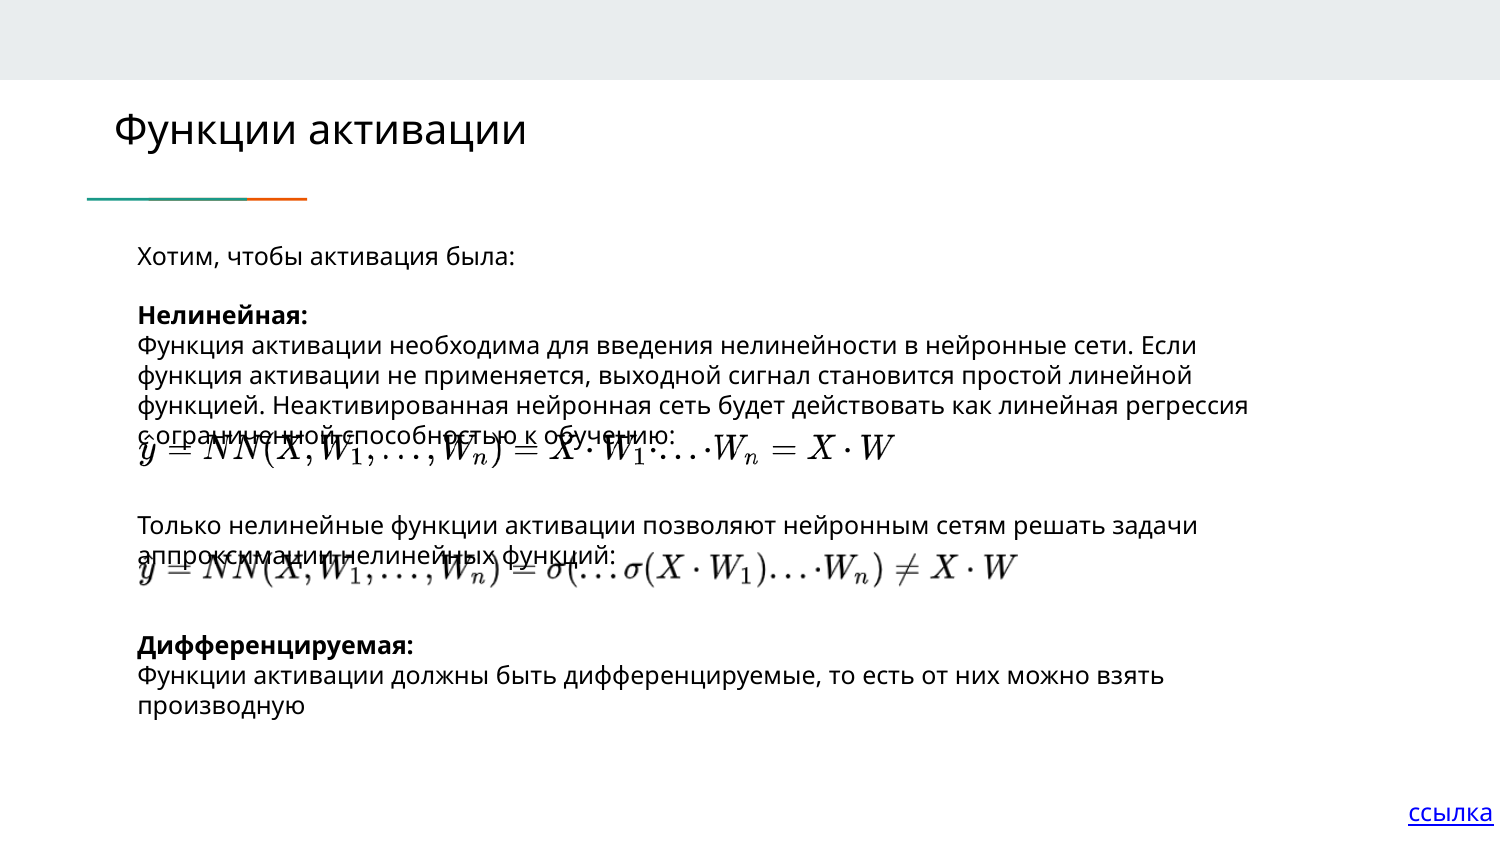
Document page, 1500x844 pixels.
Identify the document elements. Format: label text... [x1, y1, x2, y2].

title Функции активации [114, 87, 1500, 176]
text_box Хотим, чтобы активация была: Нелинейная: Функция активации необходима для введения нелинейности в нейронные сети. Если функция активации не применяется, выходной сигнал становится простой линейной функцией. Неактивированная нейронная сеть будет действовать как линейная регрессия с ограниченной способностью к обучению: Только нелинейные функции активации позволяют нейронным сетям решать задачи аппроксимации нелинейных функций: Дифференцируемая: Функции активации должны быть дифференцируемые, то есть от них можно взять производную [122, 225, 1277, 735]
picture [137, 549, 1018, 591]
text_box ссылка [1393, 779, 1500, 844]
picture [137, 429, 896, 471]
